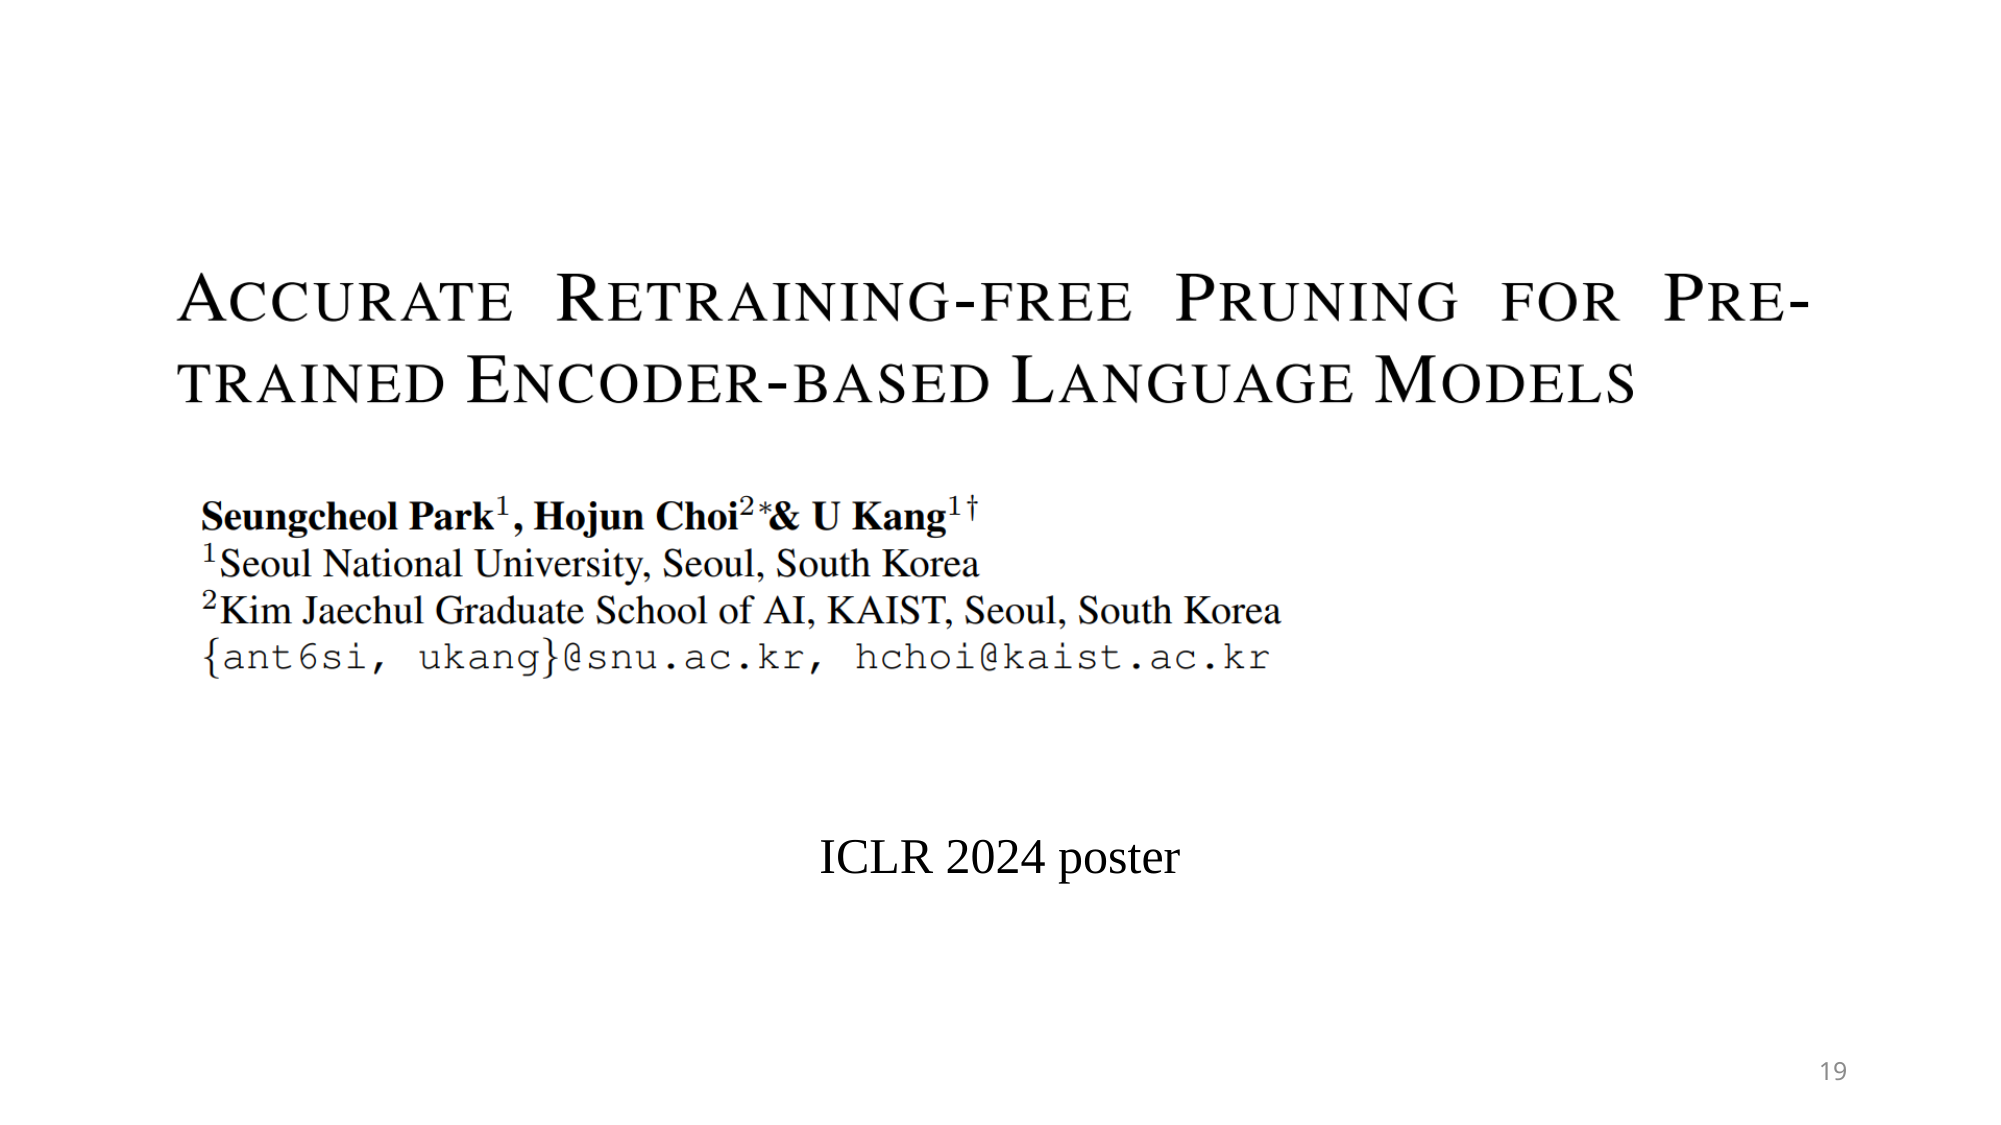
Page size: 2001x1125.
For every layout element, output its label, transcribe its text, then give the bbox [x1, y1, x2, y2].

text_box ICLR 2024 poster [804, 815, 1196, 891]
slide_number 19 [1412, 1042, 1863, 1103]
picture [171, 256, 1829, 686]
